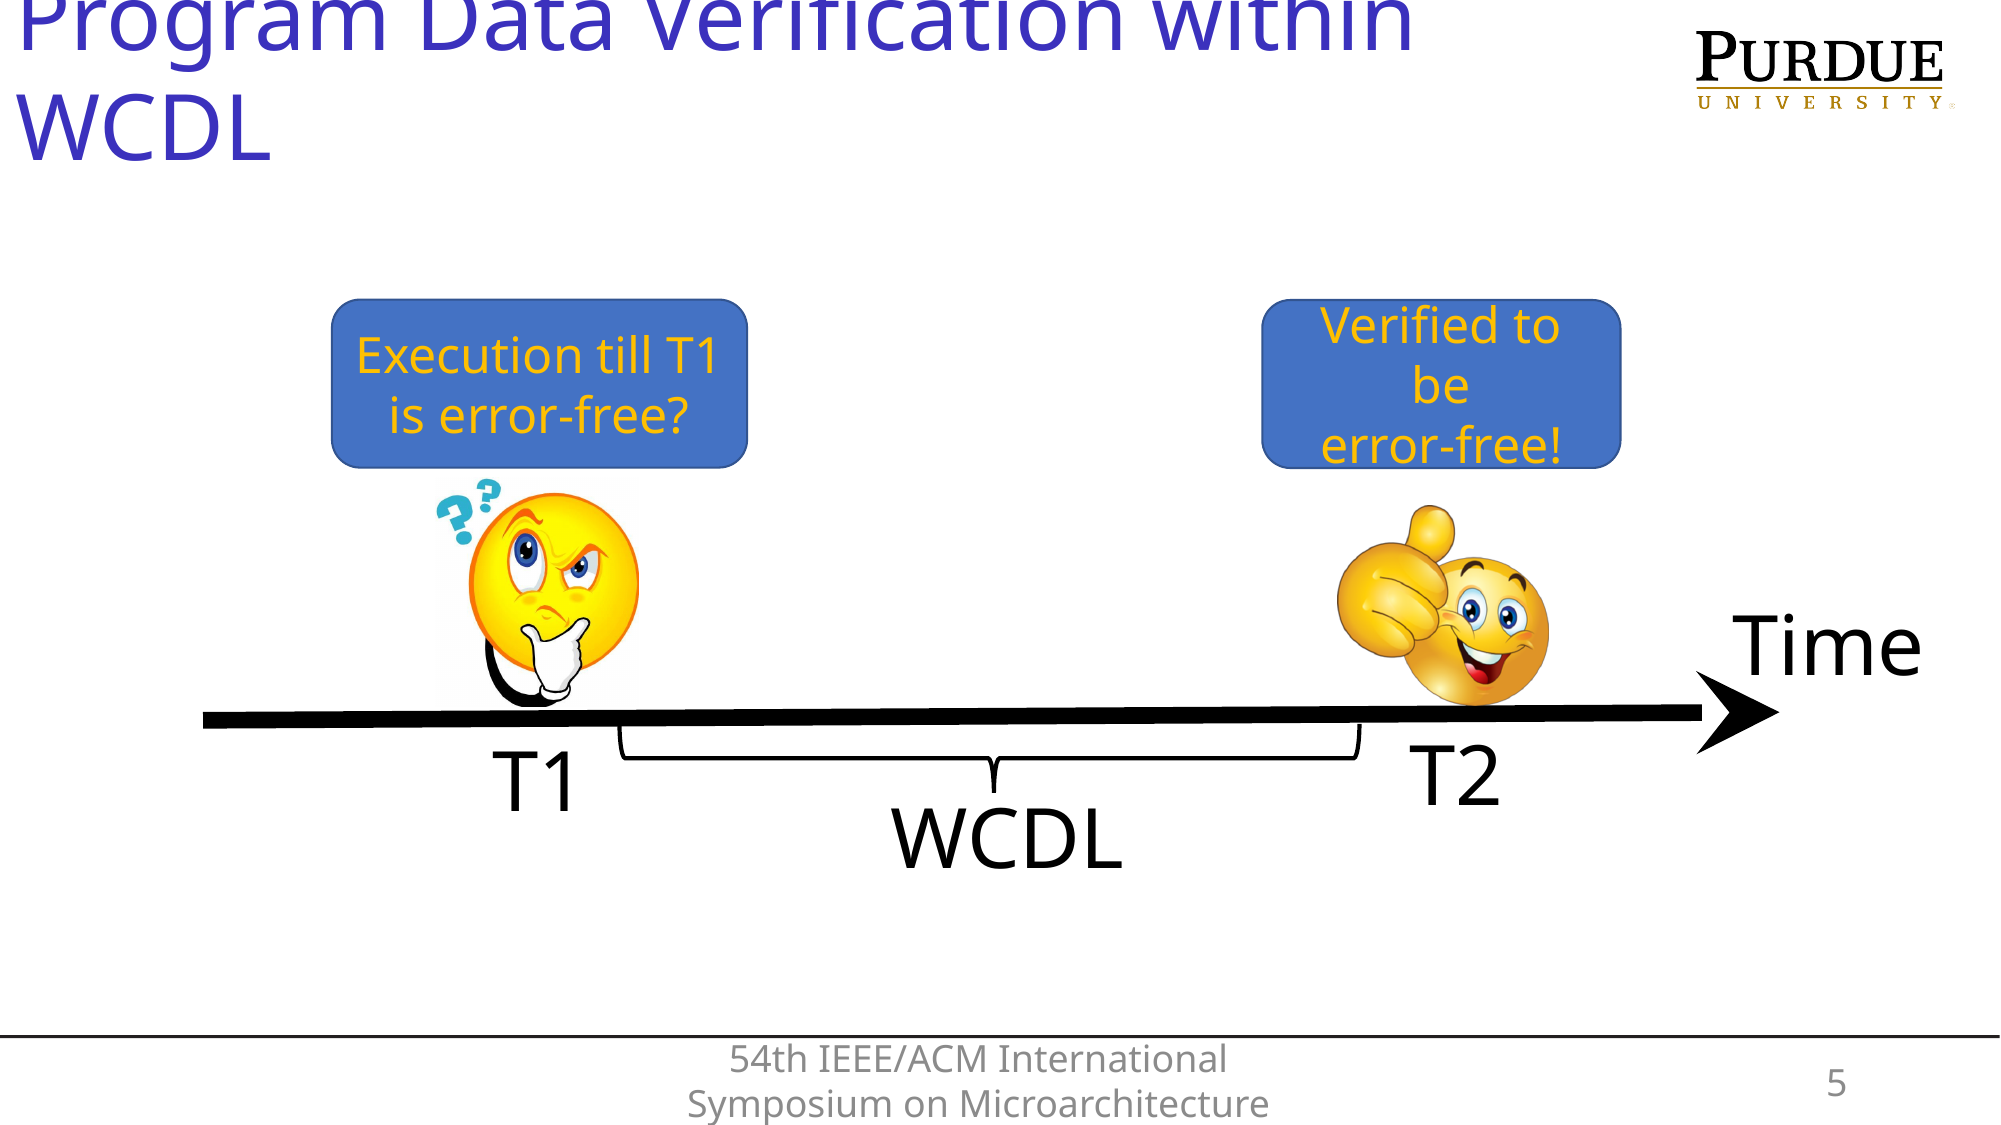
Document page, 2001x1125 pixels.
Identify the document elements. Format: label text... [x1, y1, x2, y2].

footer 54th IEEE/ACM International Symposium on Microarchitecture [620, 1045, 1338, 1115]
text_box T1 [477, 721, 602, 836]
picture [1337, 505, 1549, 706]
text_box [618, 723, 1360, 777]
text_box Verified to be error-free! [1261, 298, 1622, 470]
text_box Program Data Verification within WCDL [0, 0, 1621, 139]
text_box WCDL [876, 777, 1139, 893]
slide_number 5 [1412, 1054, 1863, 1115]
picture [1696, 31, 1955, 109]
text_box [203, 712, 1780, 721]
text_box Execution till T1 is error-free? [330, 298, 749, 469]
text_box Time [1717, 584, 1940, 700]
text_box T2 [1394, 721, 1519, 830]
picture [435, 477, 639, 707]
